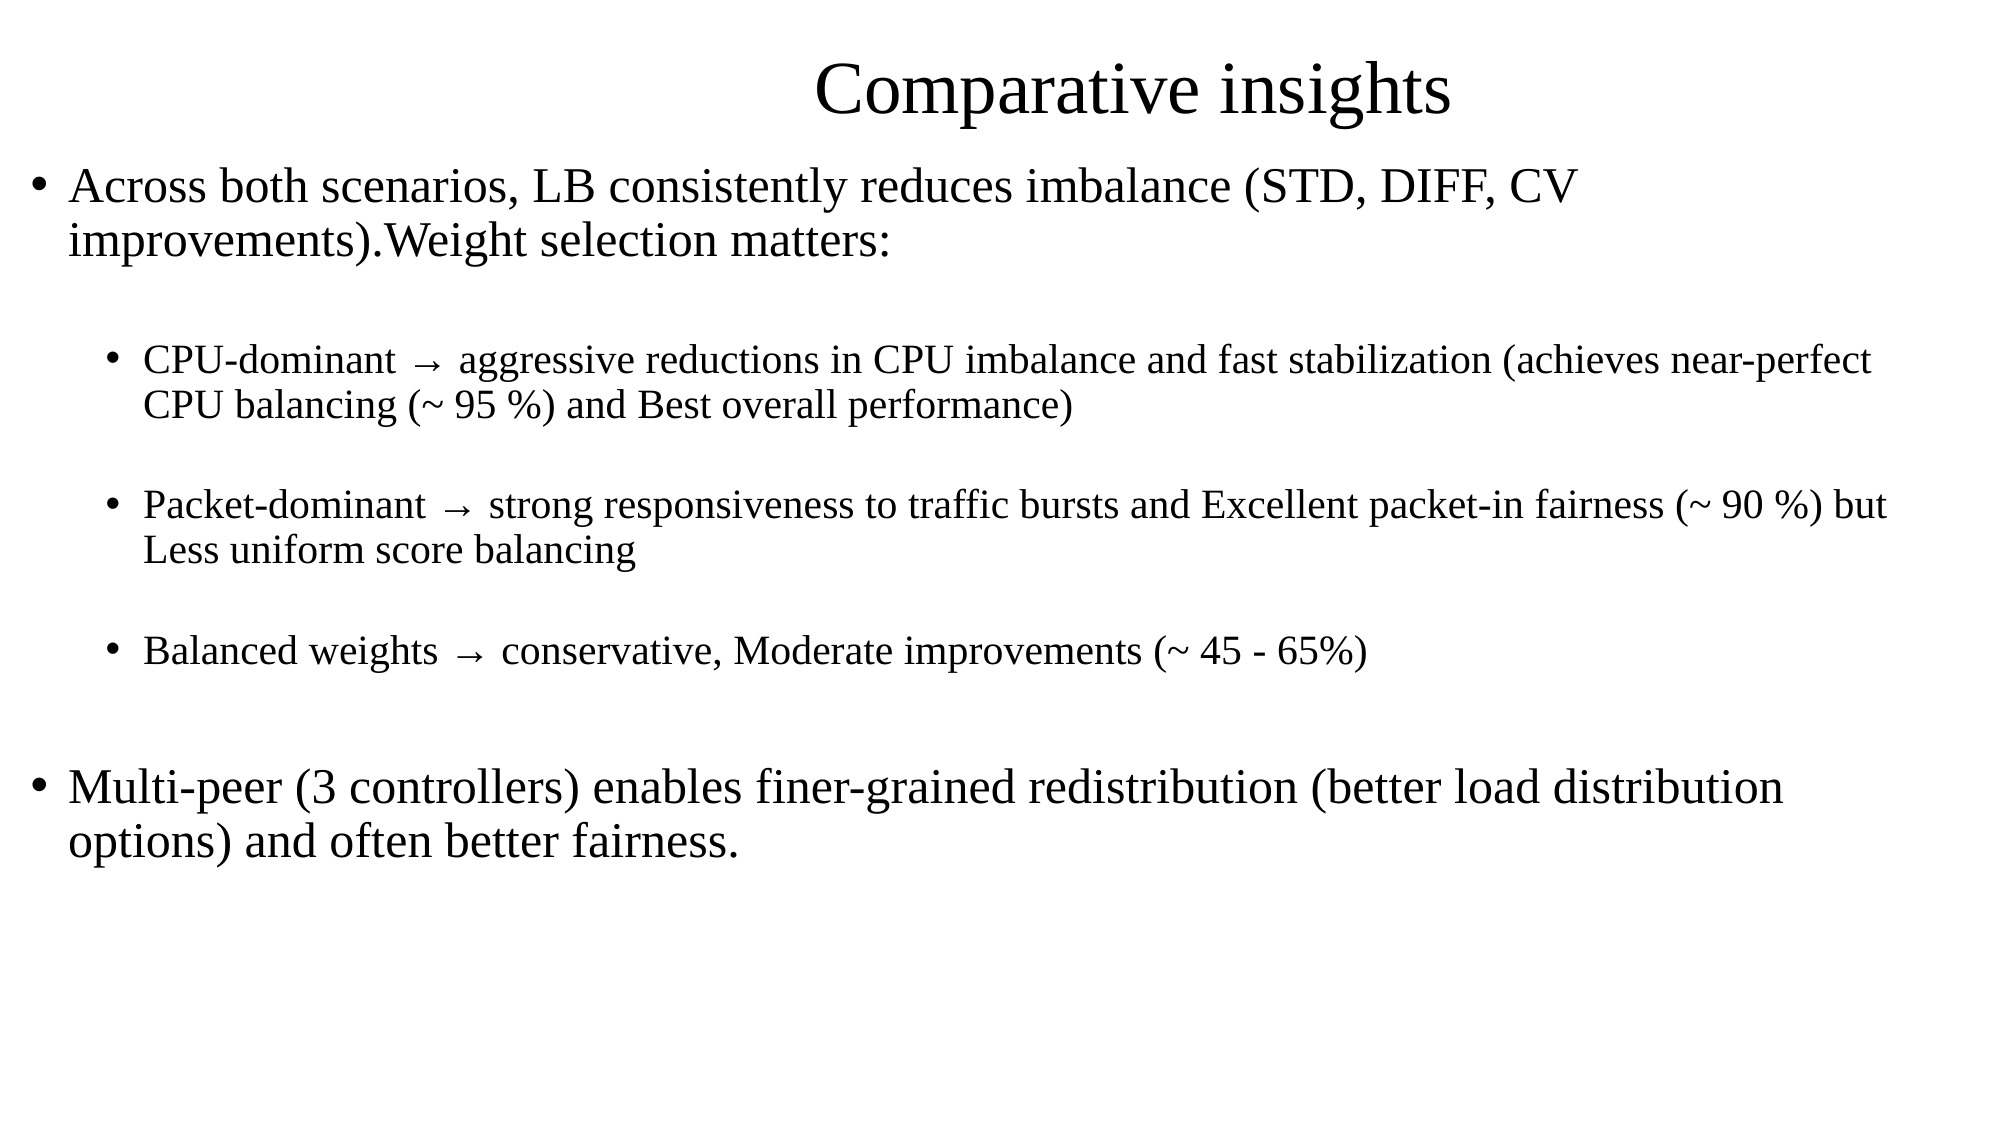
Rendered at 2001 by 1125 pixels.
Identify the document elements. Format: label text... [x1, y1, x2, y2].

title Comparative insights [15, 16, 1974, 151]
list Across both scenarios, LB consistently reduces imbalance (STD, DIFF, CV improvements).Weight selection matters: CPU-dominant → aggressive reductions in CPU imbalance and fast stabilization (achieves near-perfect CPU balancing (~ 95 %) and Best overall performance) Packet-dominant → strong responsiveness to traffic bursts and Excellent packet-in fairness (~ 90 %) but Less uniform score balancing Balanced weights → conservative, Moderate improvements (~ 45 - 65%) Multi-peer (3 controllers) enables finer-grained redistribution (better load distribution options) and often better fairness. [15, 151, 1974, 1109]
